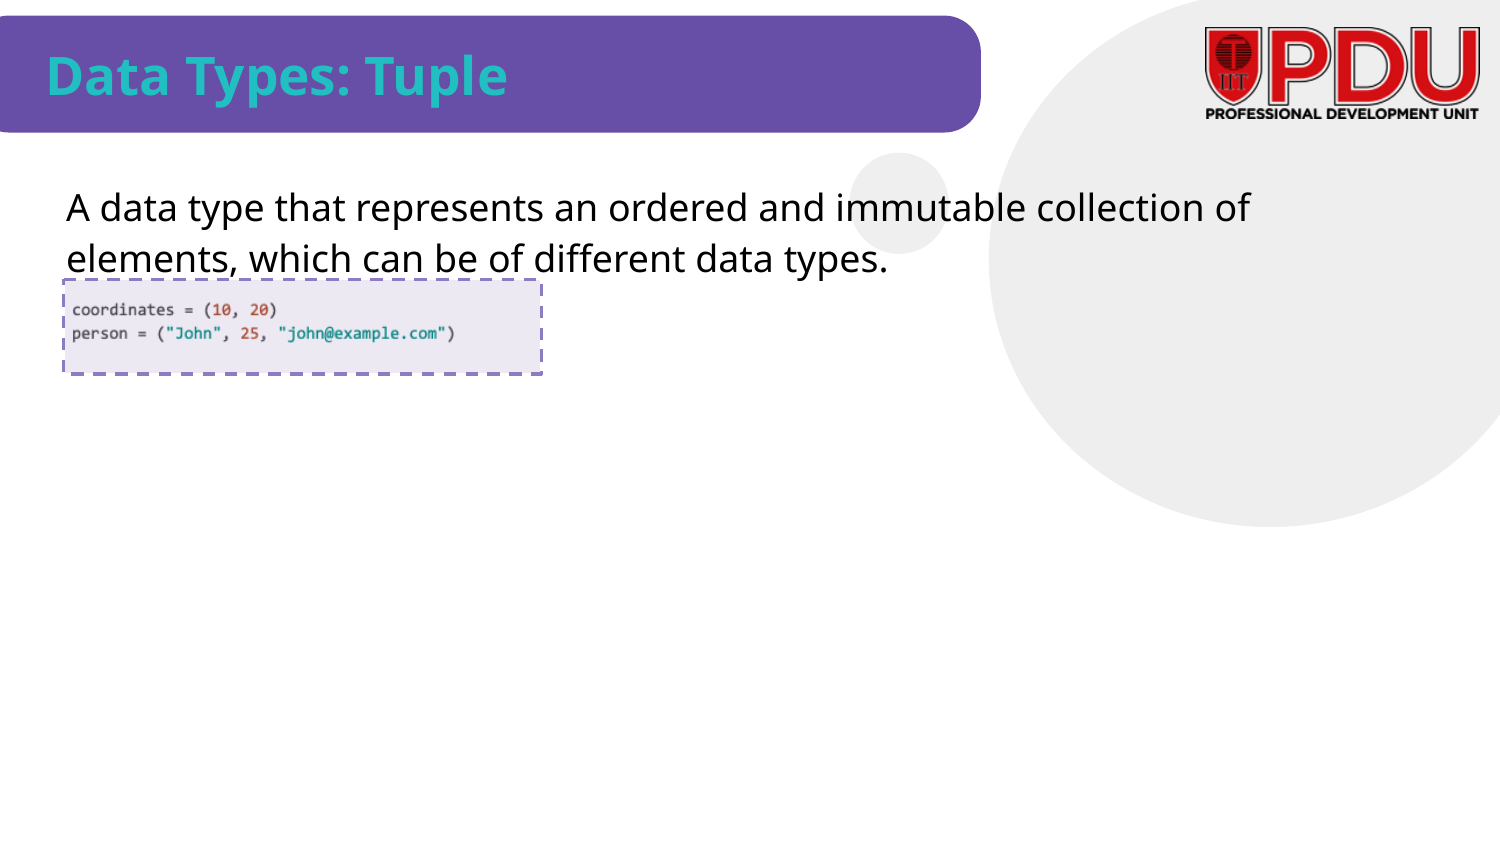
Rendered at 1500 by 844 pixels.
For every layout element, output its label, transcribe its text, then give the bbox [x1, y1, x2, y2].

picture [64, 280, 540, 373]
list A data type that represents an ordered and immutable collection of elements, which can be of different data types. [51, 161, 1449, 723]
title Data Types: Tuple [30, 27, 1428, 122]
picture [1428, 27, 1480, 119]
